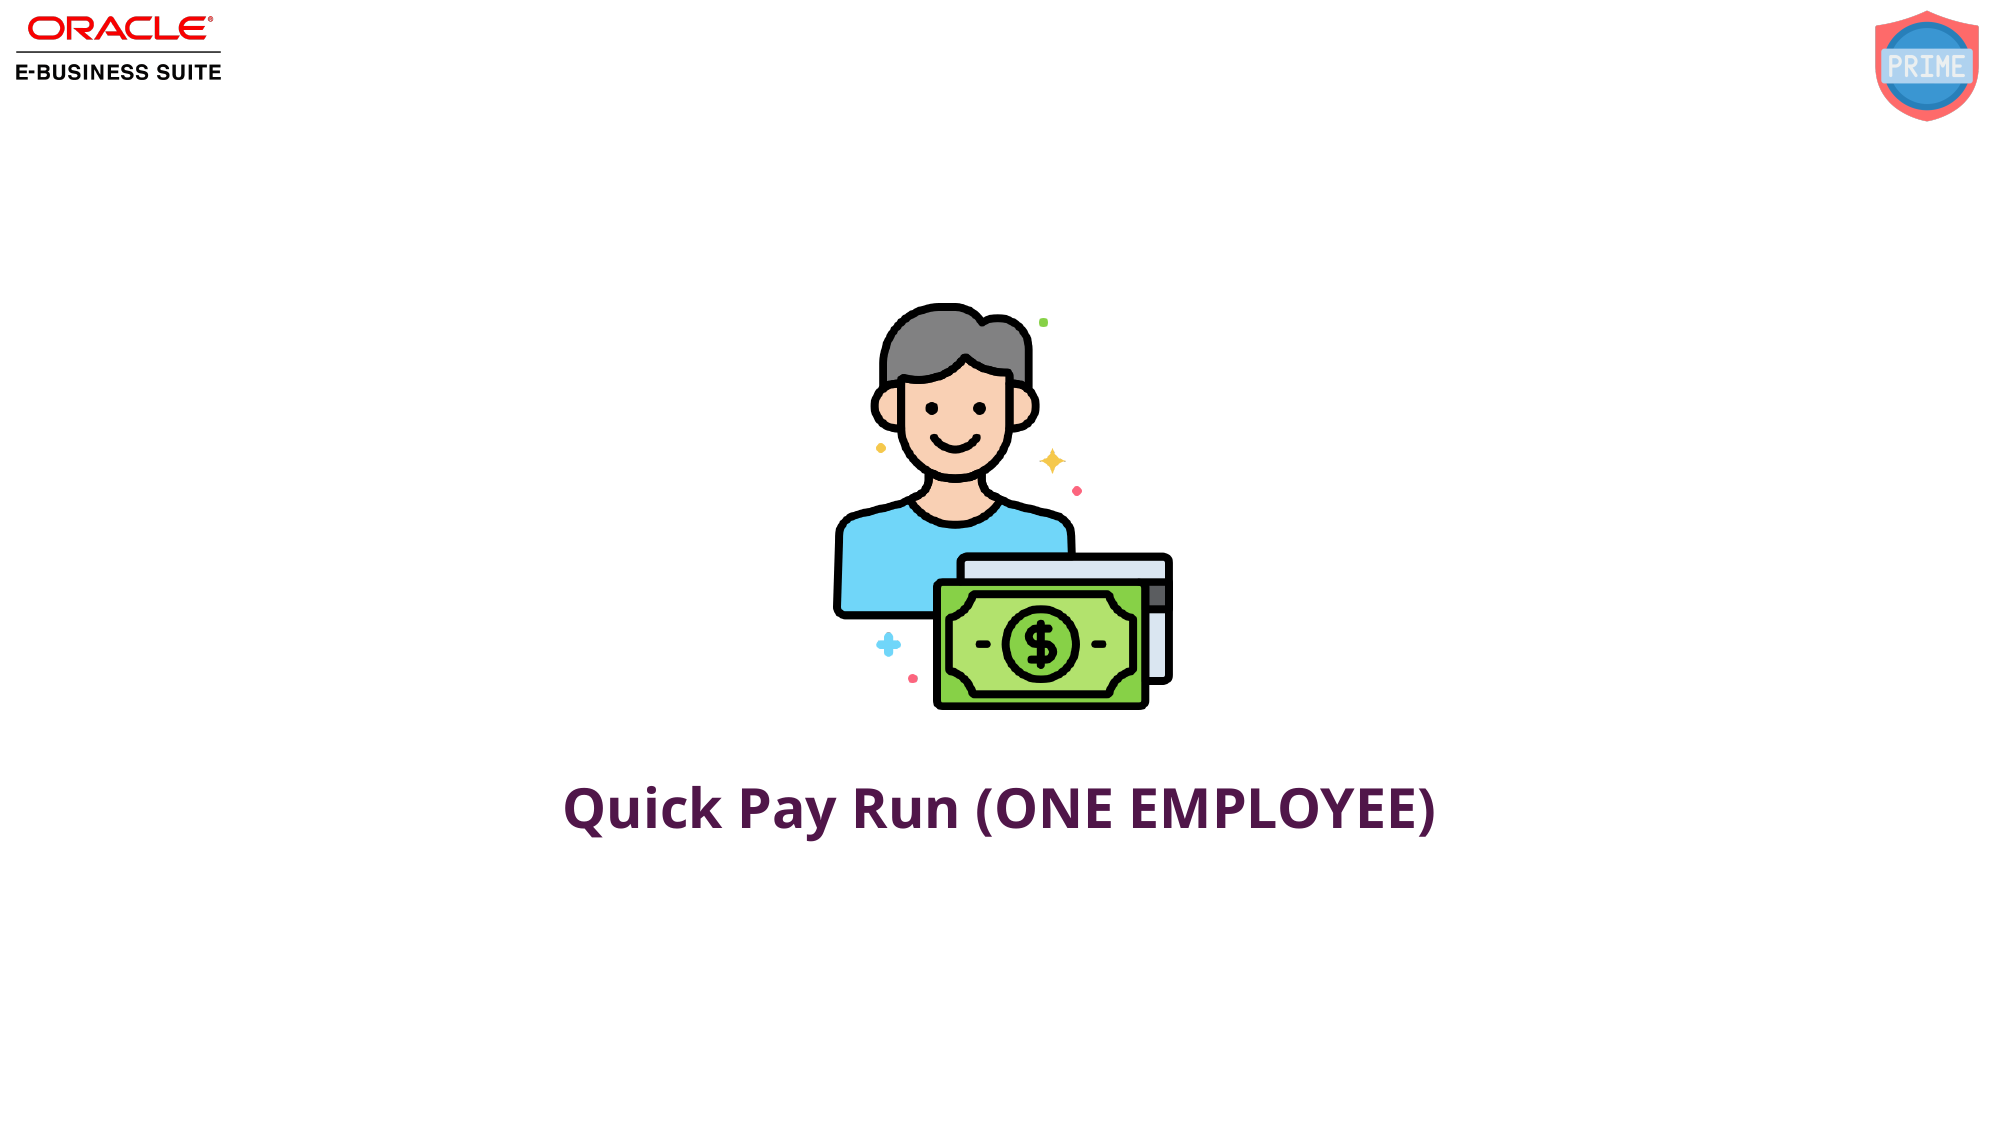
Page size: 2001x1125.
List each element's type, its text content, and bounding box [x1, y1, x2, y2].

picture [1868, 7, 1986, 125]
picture [796, 303, 1204, 711]
picture [16, 15, 222, 81]
text_box Quick Pay Run (ONE EMPLOYEE) [157, 766, 1843, 840]
